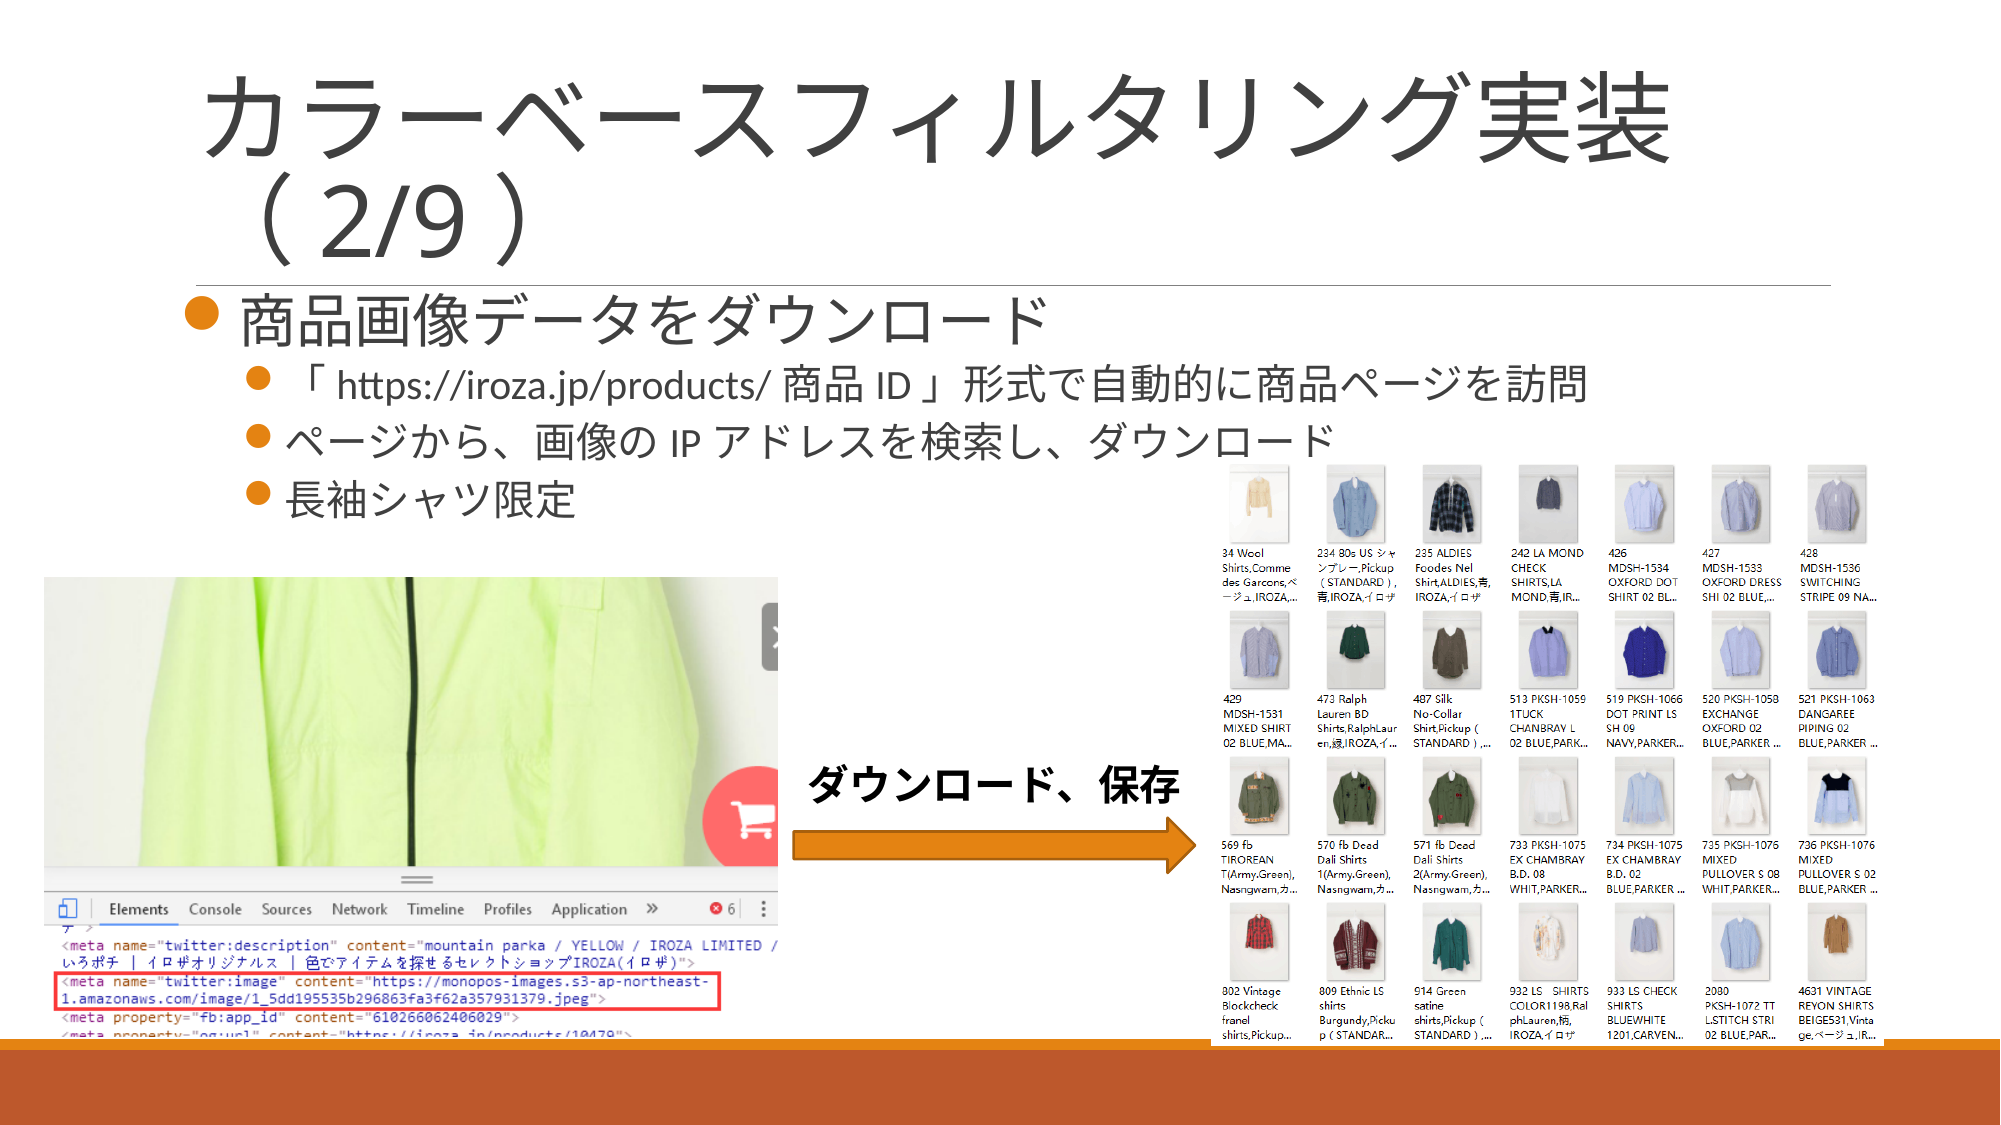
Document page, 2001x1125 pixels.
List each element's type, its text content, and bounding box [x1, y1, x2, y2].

text_box [792, 817, 1197, 875]
list 商品画像データをダウンロード 「https://iroza.jp/products/商品ID」形式で自動的に商品ページを訪問 ページから、画像のIPアドレスを検索し、ダウンロード 長袖シャツ限定 [180, 285, 1830, 563]
picture [1210, 456, 1885, 1047]
title カラーベースフィルタリング実装（2/9） [180, 47, 1830, 285]
picture [43, 576, 779, 1038]
text_box ダウンロード、保存 [792, 751, 1197, 817]
